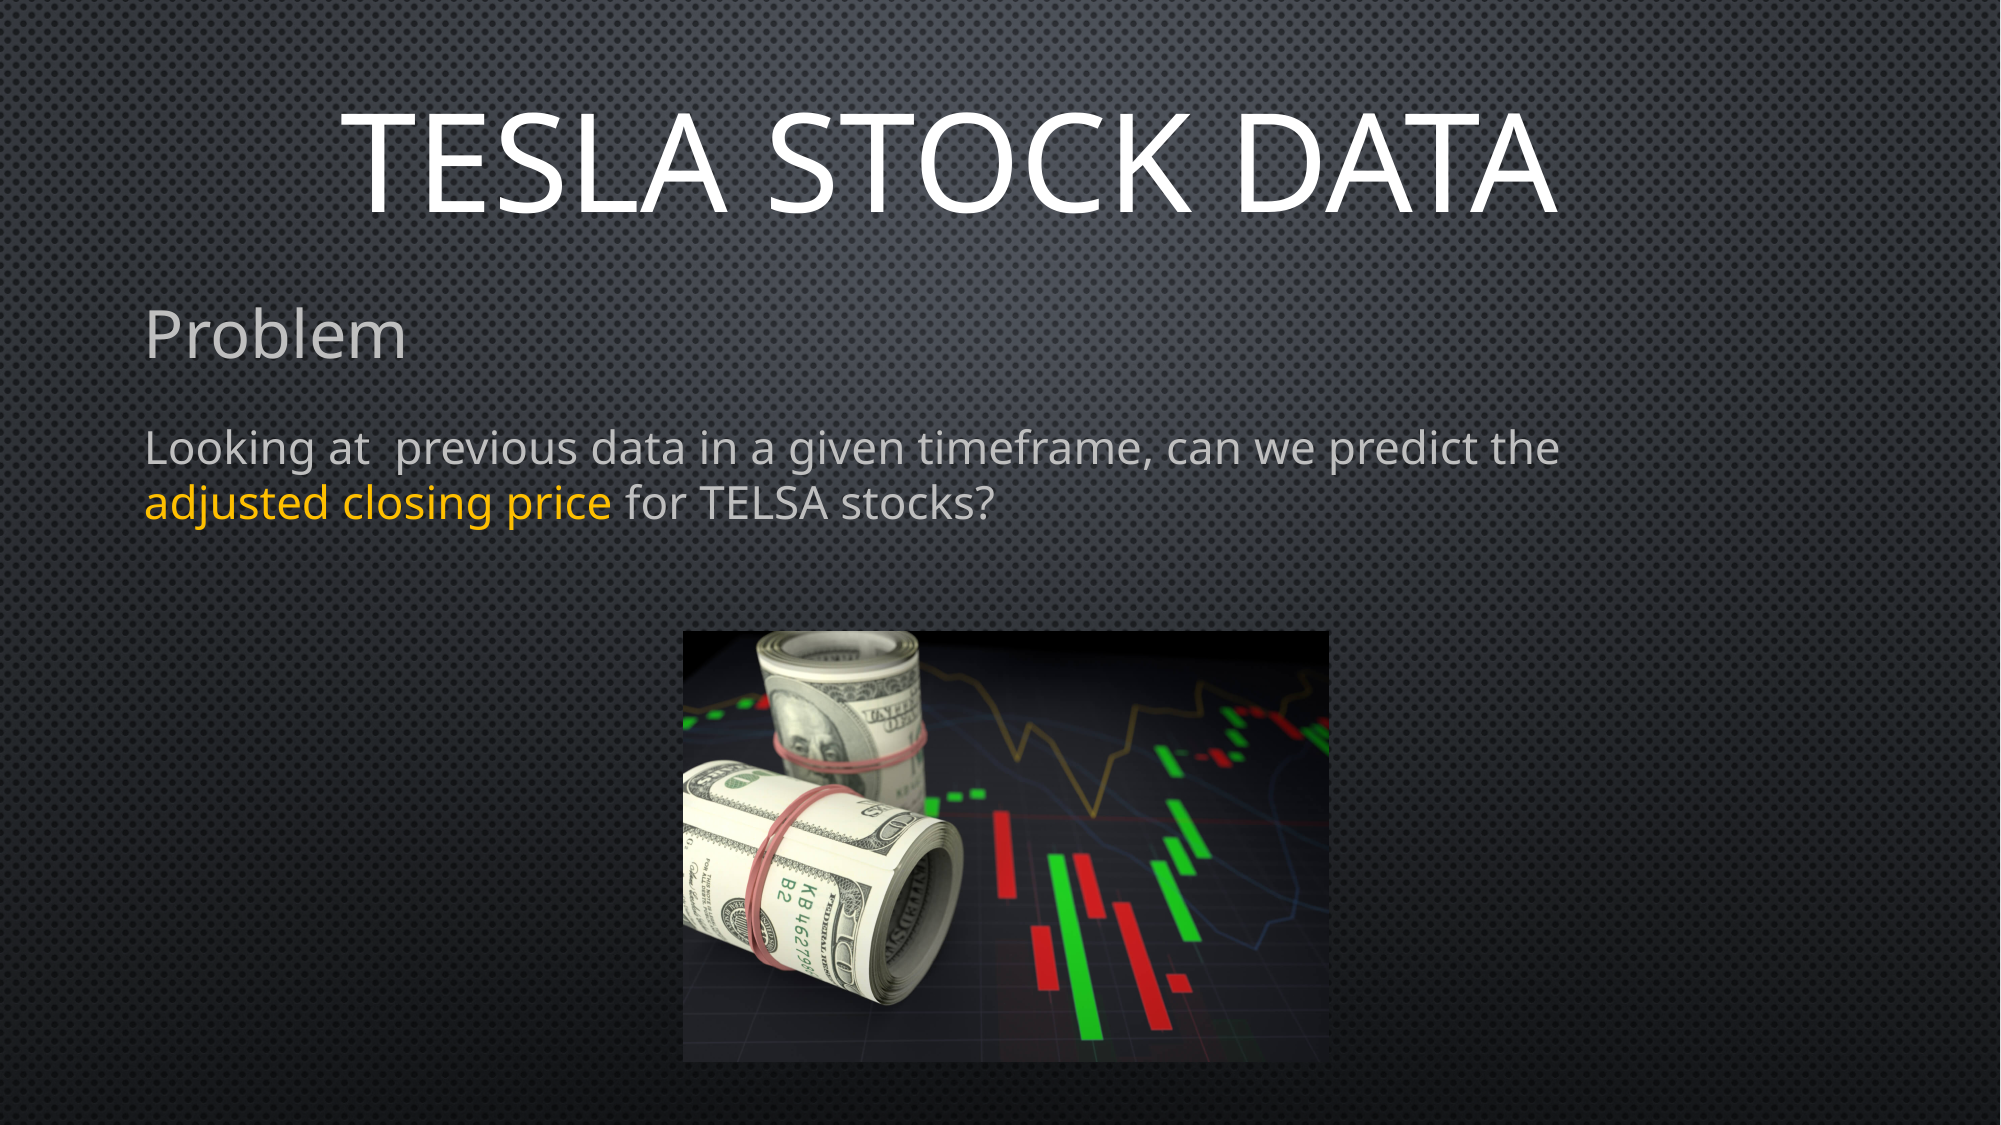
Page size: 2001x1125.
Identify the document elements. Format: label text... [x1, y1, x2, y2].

text_box Problem [129, 284, 522, 380]
text_box Looking at previous data in a given timeframe, can we predict the adjusted closing price for TELSA stocks? [129, 411, 1732, 537]
text_box TESLA Stock Data [325, 39, 1749, 275]
picture [683, 631, 1329, 1063]
